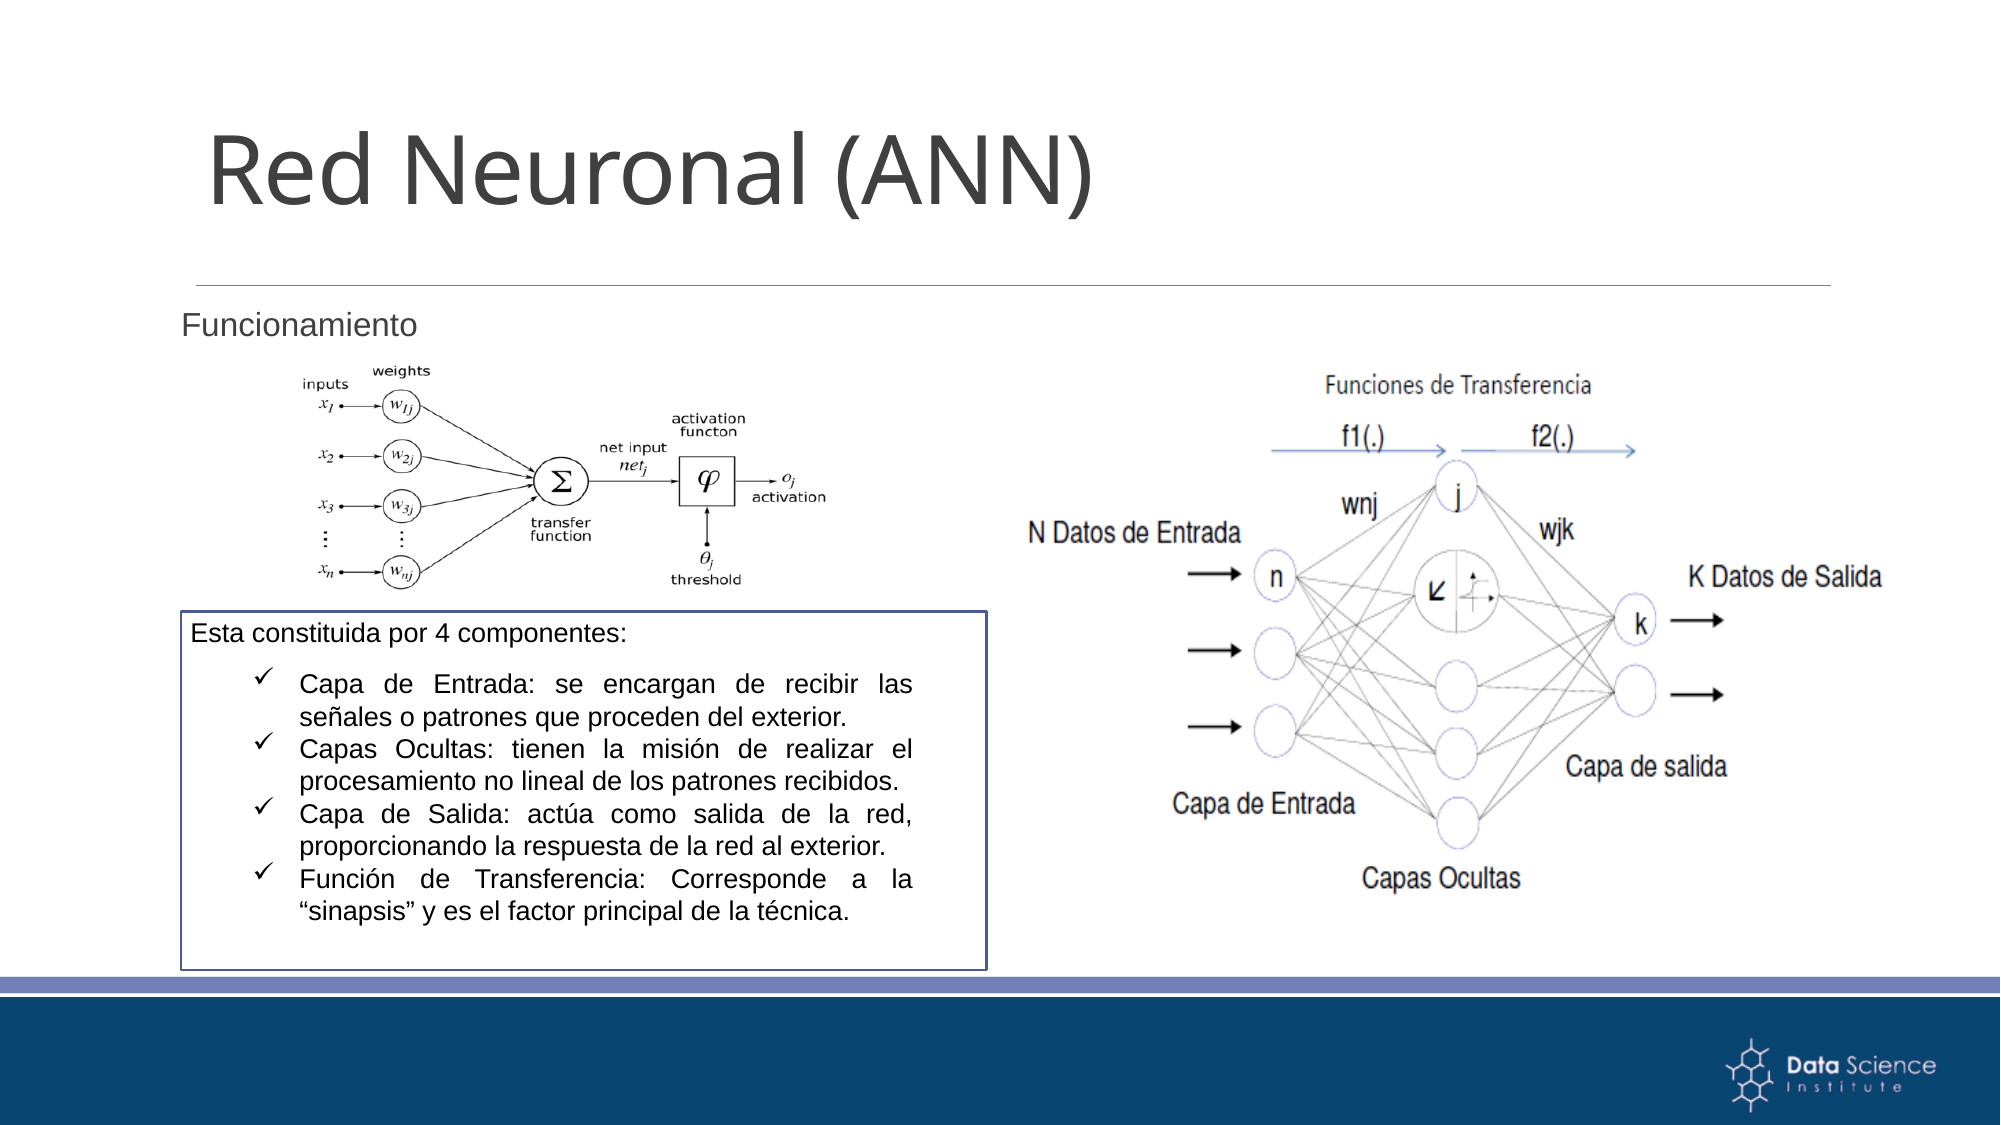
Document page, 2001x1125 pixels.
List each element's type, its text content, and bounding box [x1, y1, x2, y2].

picture [1675, 993, 1985, 1122]
text_box [180, 610, 988, 971]
picture [294, 361, 840, 592]
text_box Capa de Entrada: se encargan de recibir las señales o patrones que proceden del exterior. Capas Ocultas: tienen la misión de realizar el procesamiento no lineal de los patrones recibidos. Capa de Salida: actúa como salida de la red, proporcionando la respuesta de la red al exterior. Función de Transferencia: Corresponde a la “sinapsis” y es el factor principal de la técnica. [237, 658, 928, 934]
picture [1014, 361, 1906, 910]
list Funcionamiento [181, 299, 987, 336]
list Esta constituida por 4 componentes: [190, 611, 869, 660]
title Red Neuronal (ANN) [190, 117, 1841, 232]
